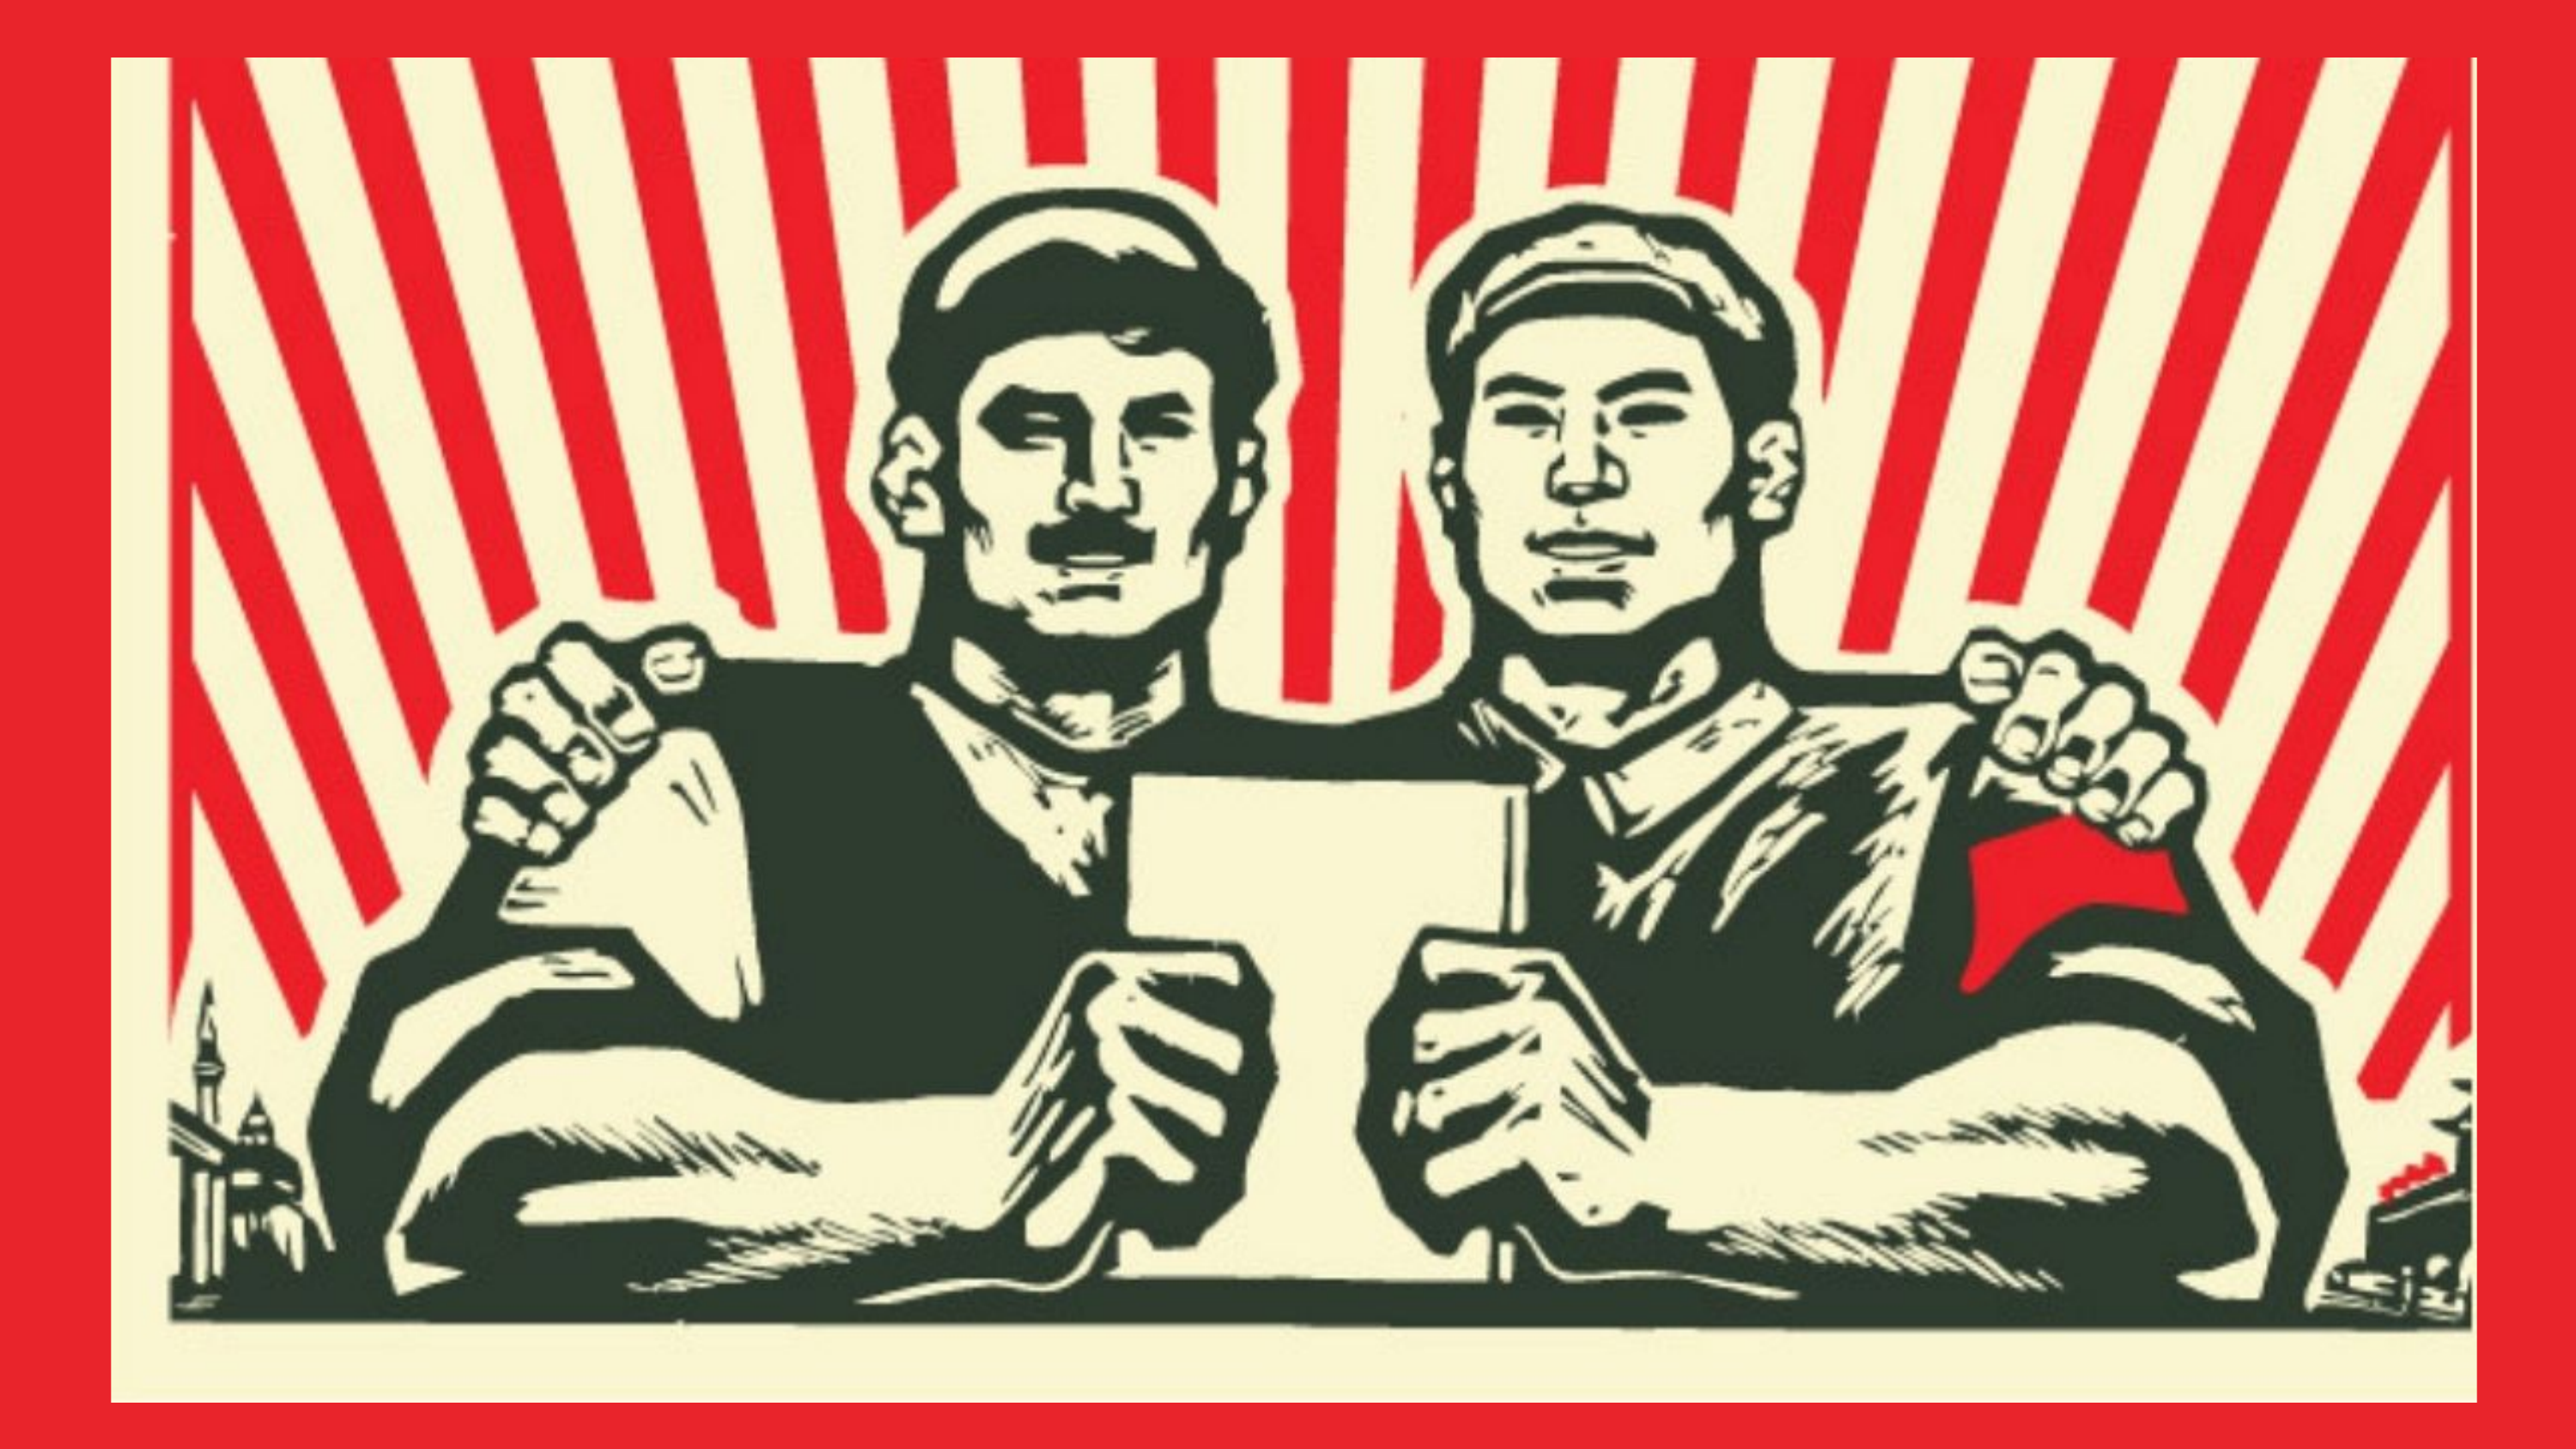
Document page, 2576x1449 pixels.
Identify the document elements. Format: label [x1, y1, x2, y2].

text_box [111, 58, 2477, 1403]
